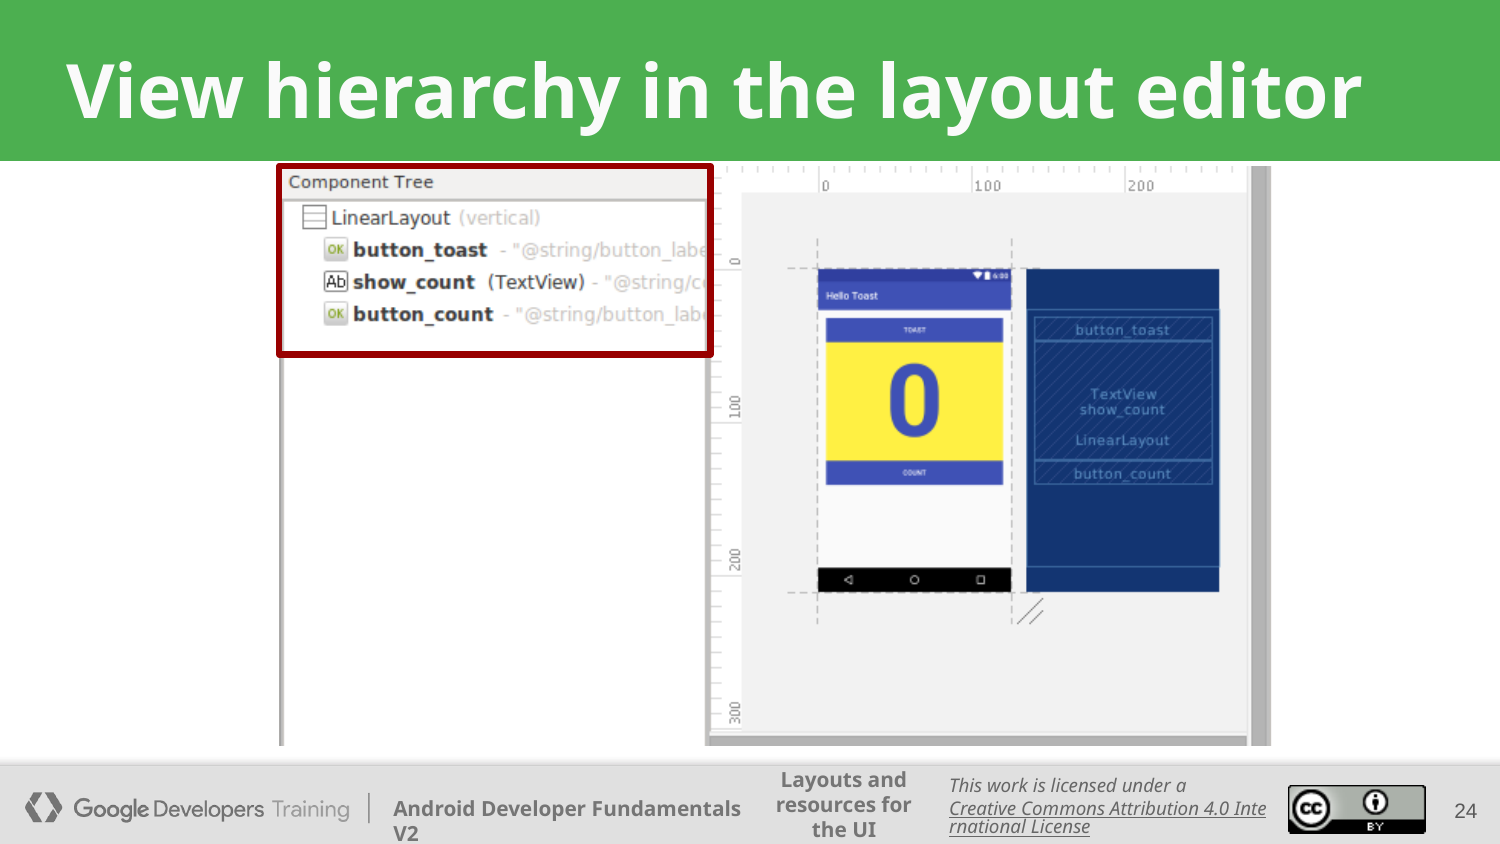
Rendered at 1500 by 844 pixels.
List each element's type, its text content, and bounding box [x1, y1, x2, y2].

title View hierarchy in the layout editor [51, 28, 1449, 122]
slide_number ‹#› [1402, 777, 1493, 842]
picture [0, 161, 1500, 844]
